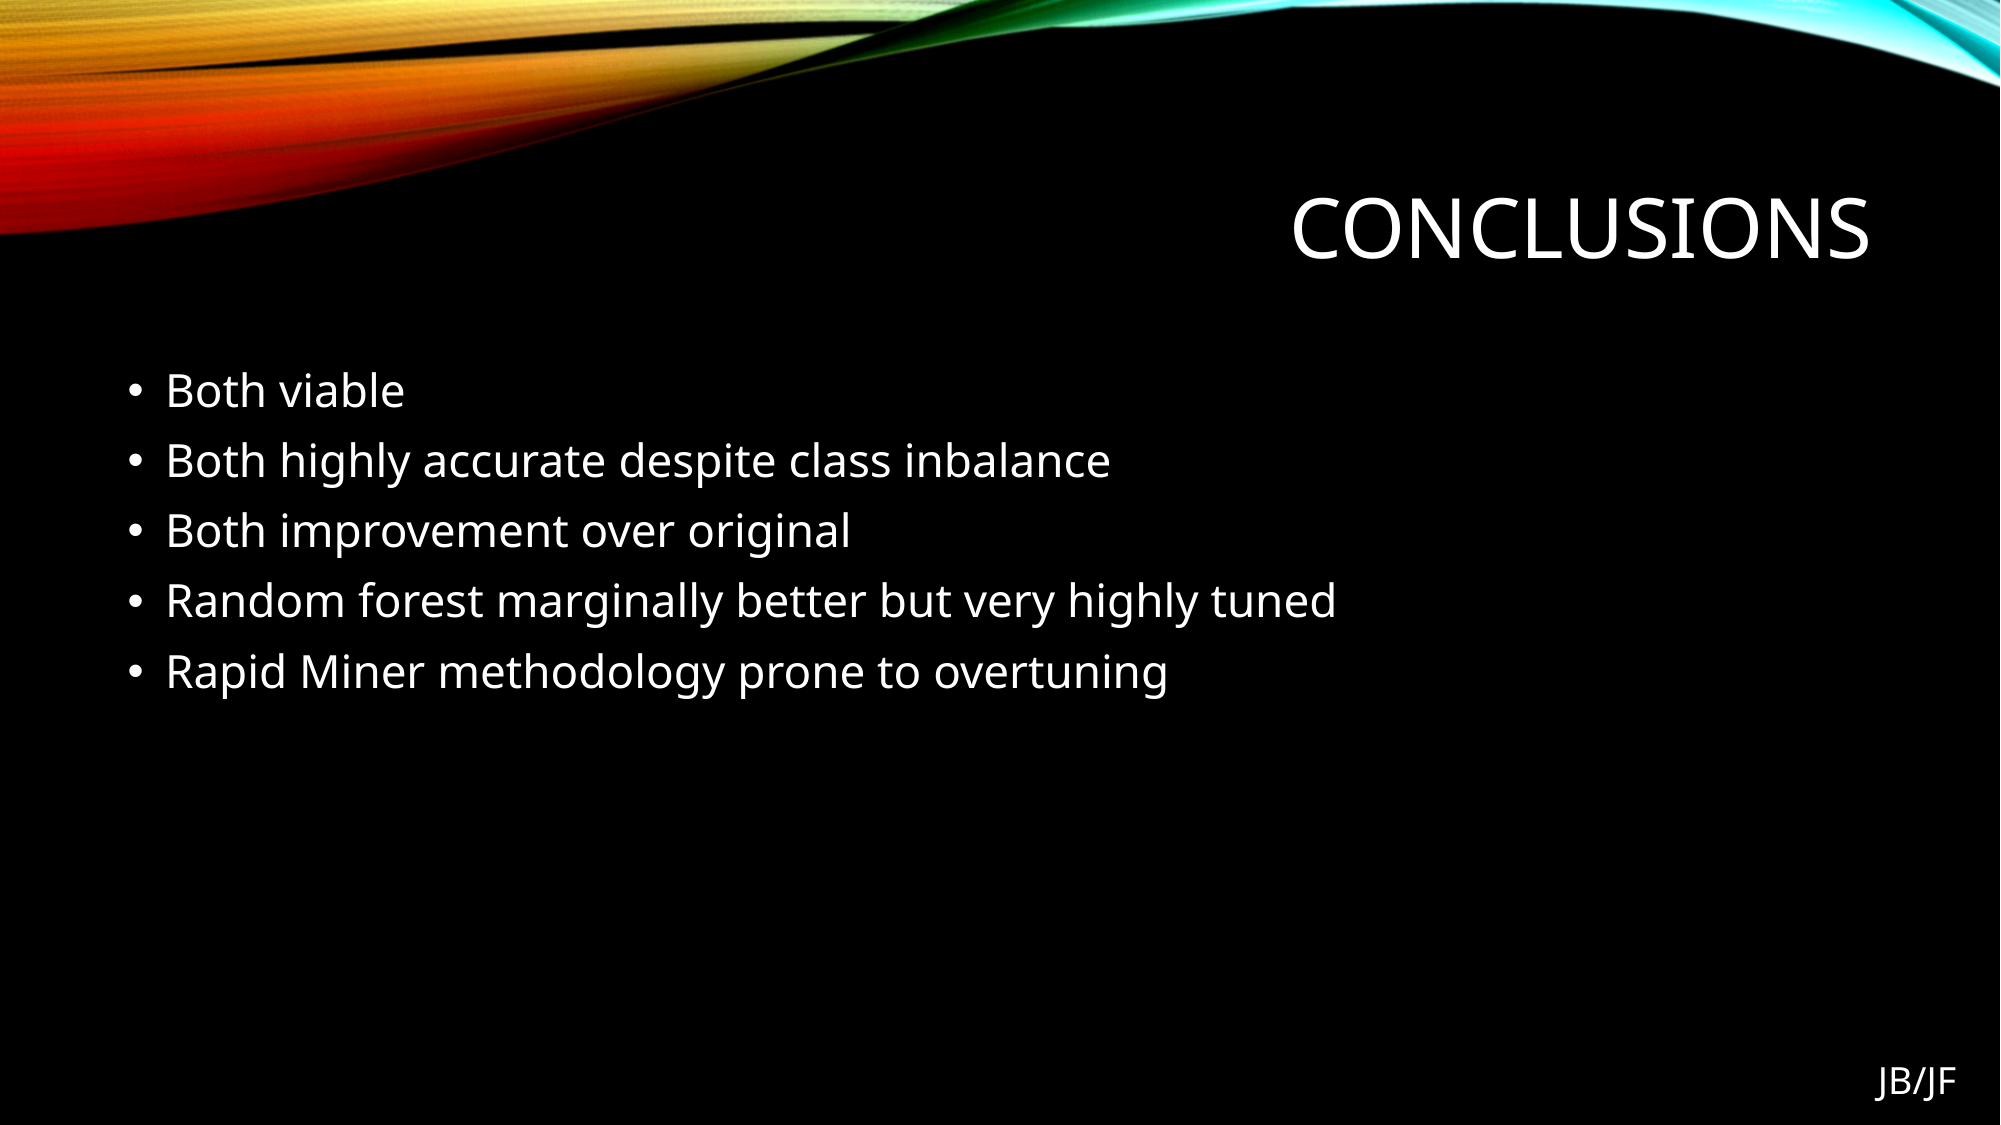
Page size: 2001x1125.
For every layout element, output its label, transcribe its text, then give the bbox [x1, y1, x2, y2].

list Both viable Both highly accurate despite class inbalance Both improvement over original Random forest marginally better but very highly tuned Rapid Miner methodology prone to overtuning [112, 360, 1888, 1021]
picture [0, 0, 2000, 237]
title conclusions [474, 125, 1888, 338]
text_box JB/JF [1863, 1049, 2000, 1109]
